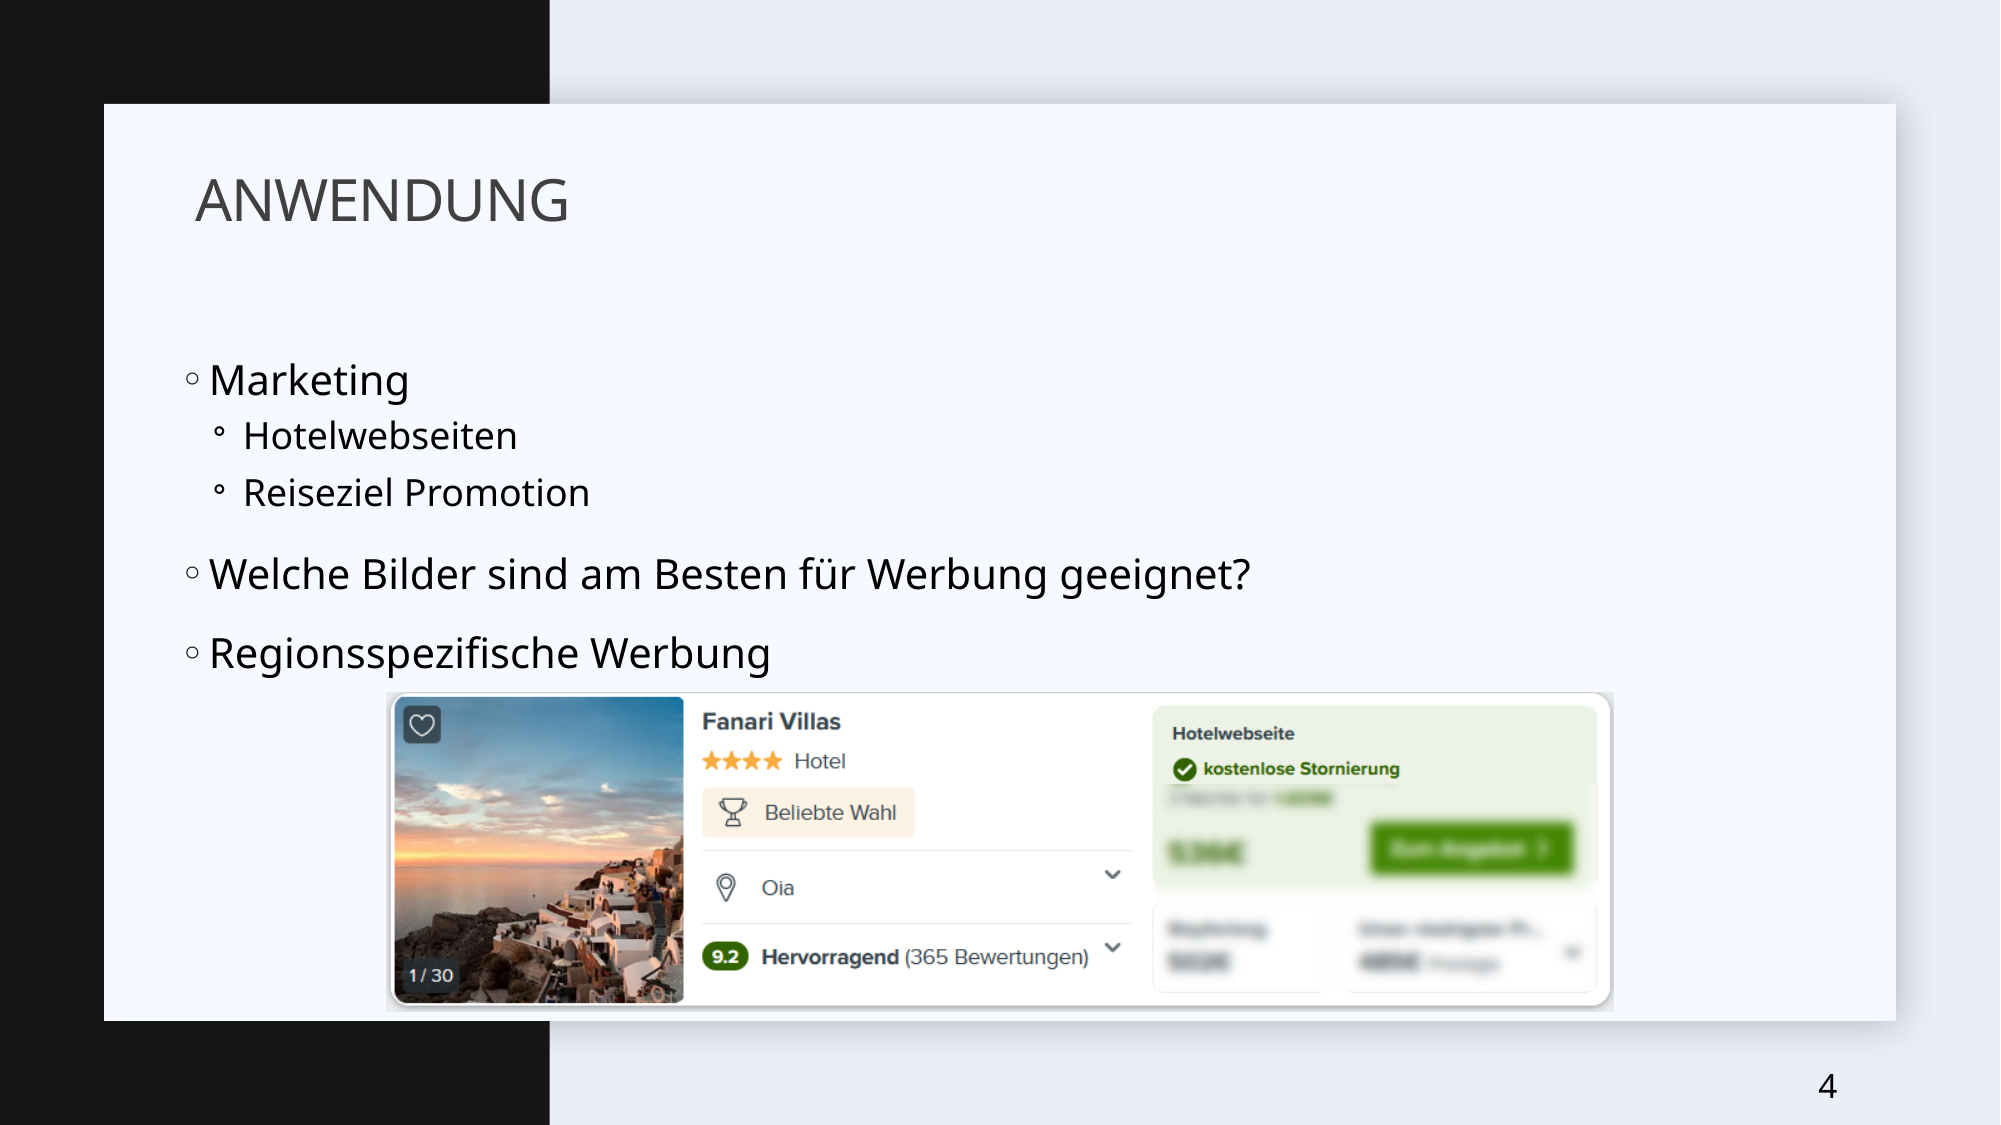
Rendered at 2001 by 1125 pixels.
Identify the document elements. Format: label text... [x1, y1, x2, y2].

list Marketing Hotelwebseiten Reiseziel Promotion Welche Bilder sind am Besten für Werbung geeignet? Regionsspezifische Werbung [180, 345, 1830, 971]
title Anwendung [180, 154, 1830, 251]
slide_number 4 [1803, 1057, 1932, 1118]
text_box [385, 691, 1615, 1012]
